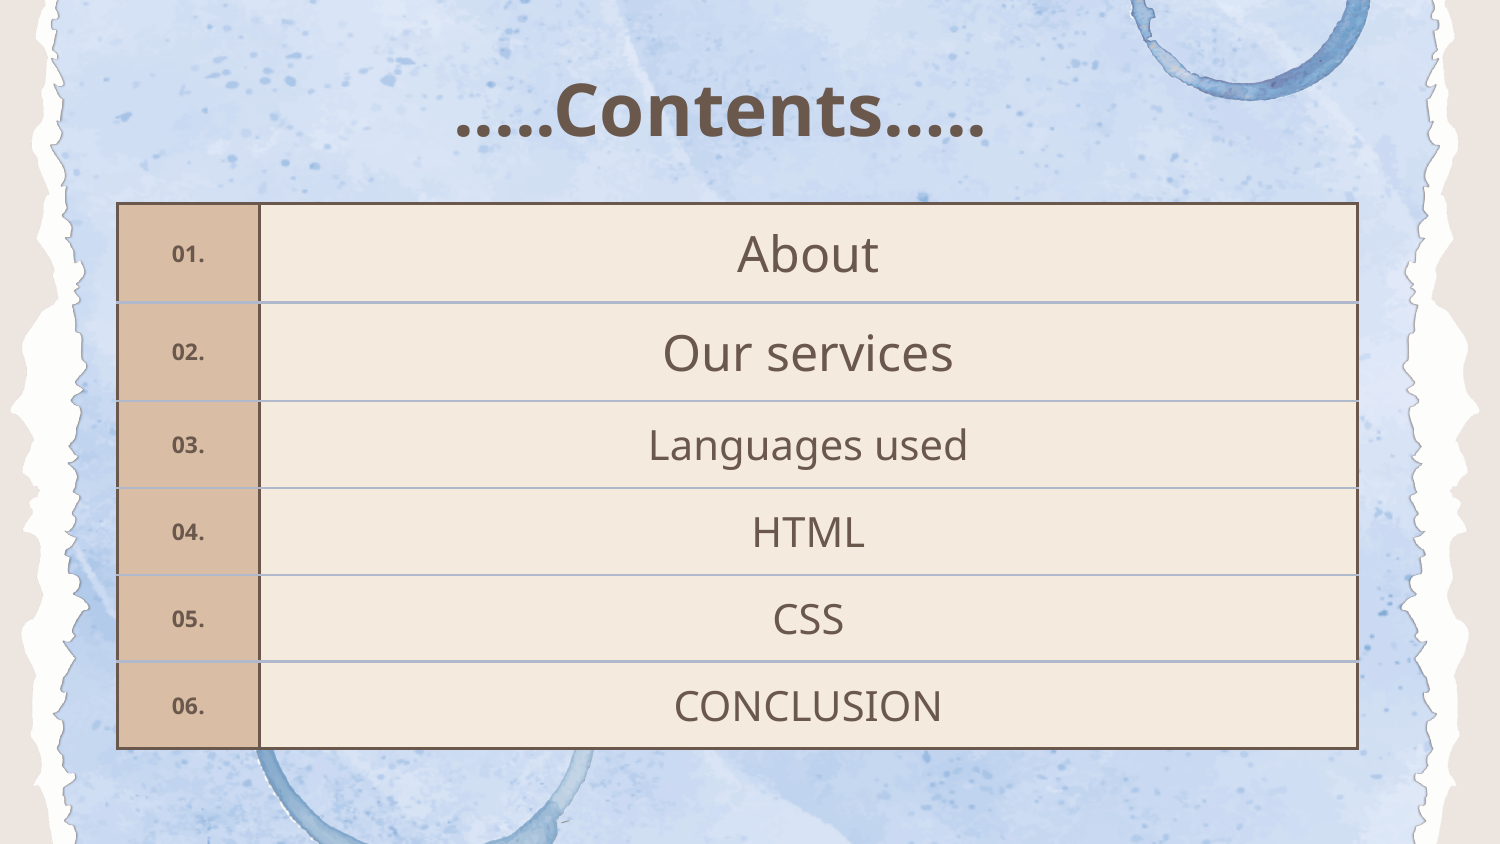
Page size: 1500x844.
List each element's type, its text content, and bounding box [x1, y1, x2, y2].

table_cell 04. [119, 489, 258, 574]
table_cell 03. [119, 402, 258, 487]
table_cell HTML [261, 489, 1356, 574]
table_cell 05. [119, 576, 208, 660]
table_cell 02. [119, 304, 258, 400]
table_cell CONCLUSION [644, 663, 1356, 747]
table_header 01. [119, 237, 258, 301]
table_header About [261, 237, 1356, 301]
text_box [118, 137, 1382, 237]
table_cell 06. [119, 663, 208, 747]
table_cell Languages used [261, 402, 1356, 487]
table_cell Our services [261, 304, 1356, 400]
picture [0, 0, 1500, 844]
table_cell CSS [644, 576, 1356, 660]
title .....Contents….. [59, 48, 1382, 142]
